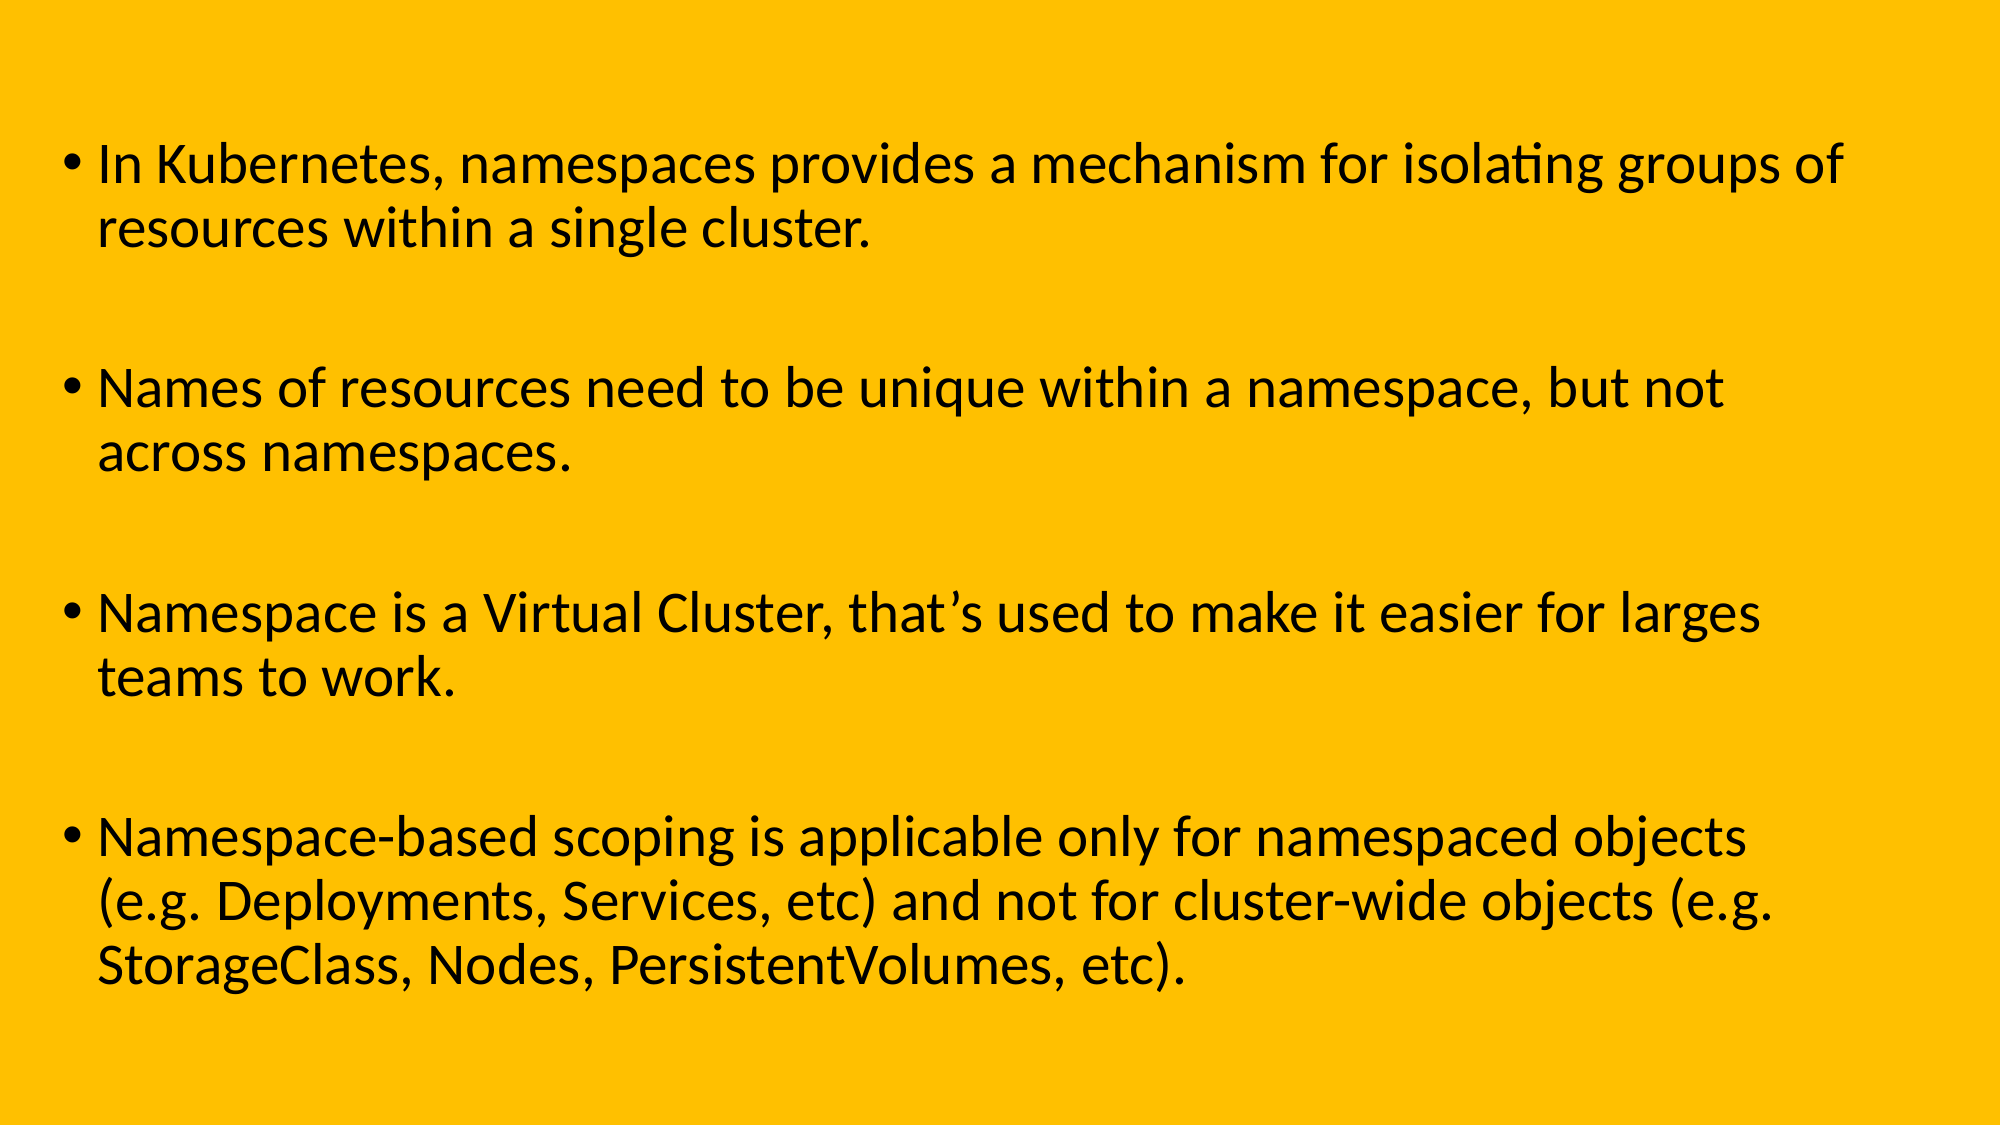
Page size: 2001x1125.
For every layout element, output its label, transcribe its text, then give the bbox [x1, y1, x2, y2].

list In Kubernetes, namespaces provides a mechanism for isolating groups of resources within a single cluster. Names of resources need to be unique within a namespace, but not across namespaces. Namespace is a Virtual Cluster, that’s used to make it easier for larges teams to work. Namespace-based scoping is applicable only for namespaced objects (e.g. Deployments, Services, etc) and not for cluster-wide objects (e.g. StorageClass, Nodes, PersistentVolumes, etc). [47, 124, 1863, 1014]
